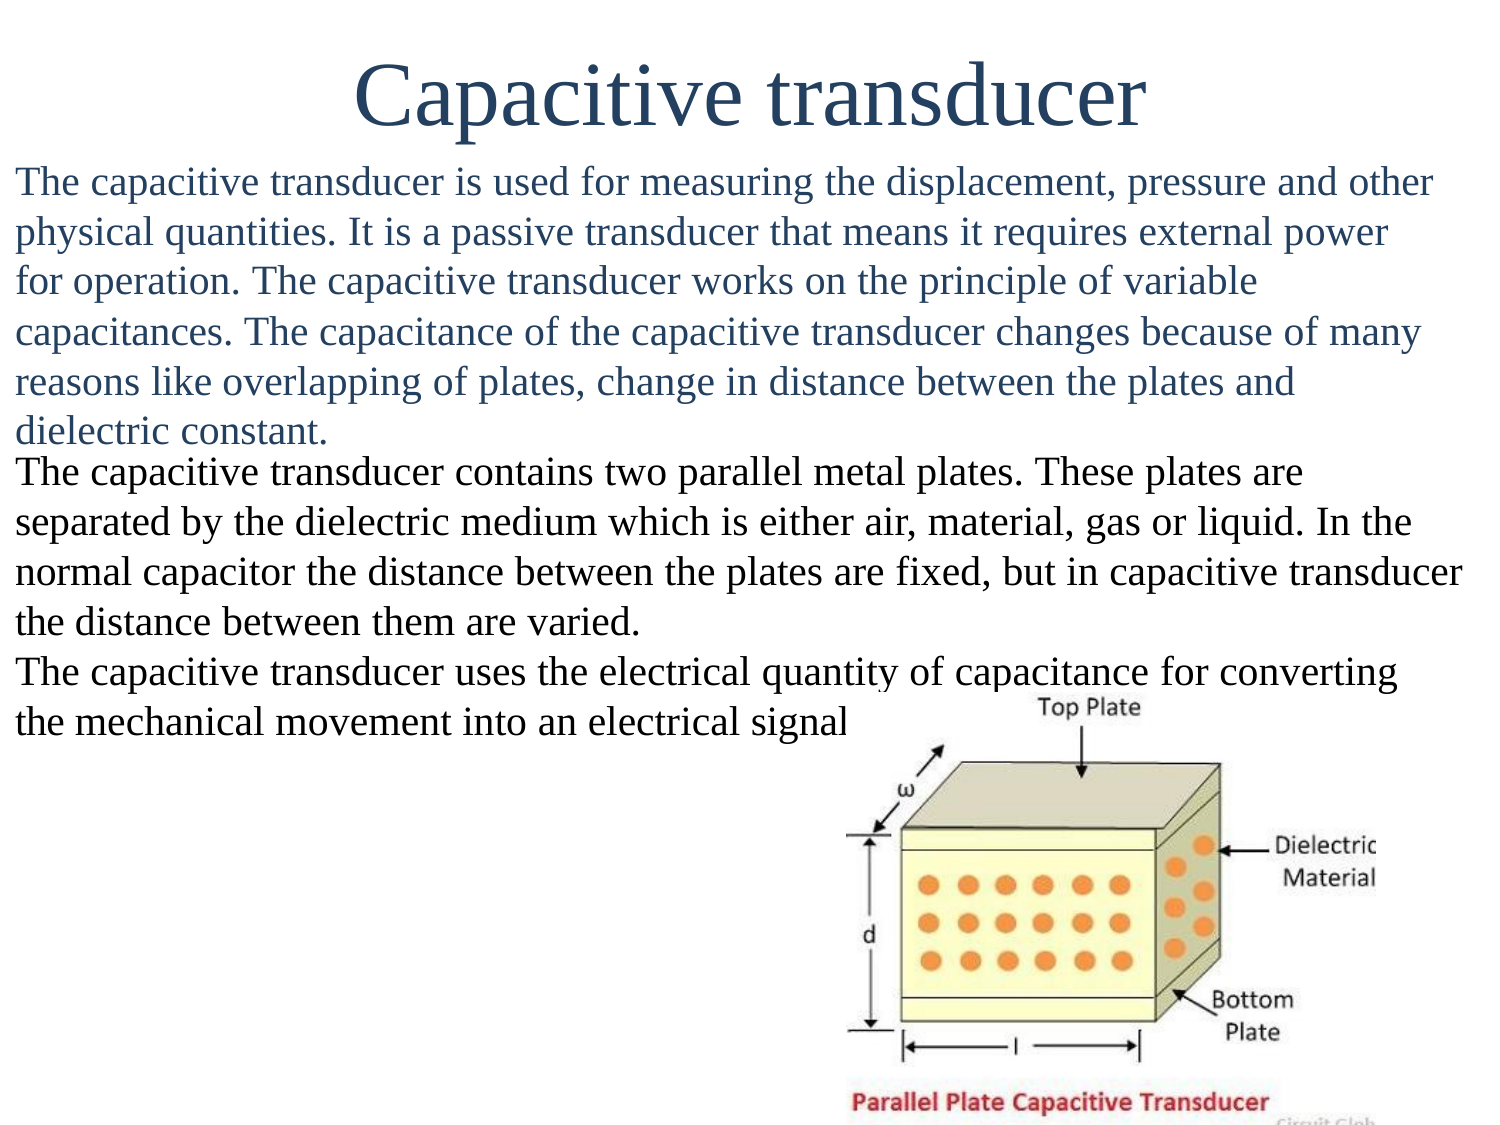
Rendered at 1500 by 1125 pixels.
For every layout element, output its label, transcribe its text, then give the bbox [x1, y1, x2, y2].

title Capacitive transducer The capacitive transducer is used for measuring the displacement, pressure and other physical quantities. It is a passive transducer that means it requires external power for operation. The capacitive transducer works on the principle of variable capacitances. The capacitance of the capacitive transducer changes because of many reasons like overlapping of plates, change in distance between the plates and dielectric constant. [12, 11, 1442, 441]
picture [845, 692, 1377, 1125]
text_box The capacitive transducer contains two parallel metal plates. These plates are separated by the dielectric medium which is either air, material, gas or liquid. In the normal capacitor the distance between the plates are fixed, but in capacitive transducer the distance between them are varied. The capacitive transducer uses the electrical quantity of capacitance for converting the mechanical movement into an electrical signal. [12, 441, 1467, 744]
